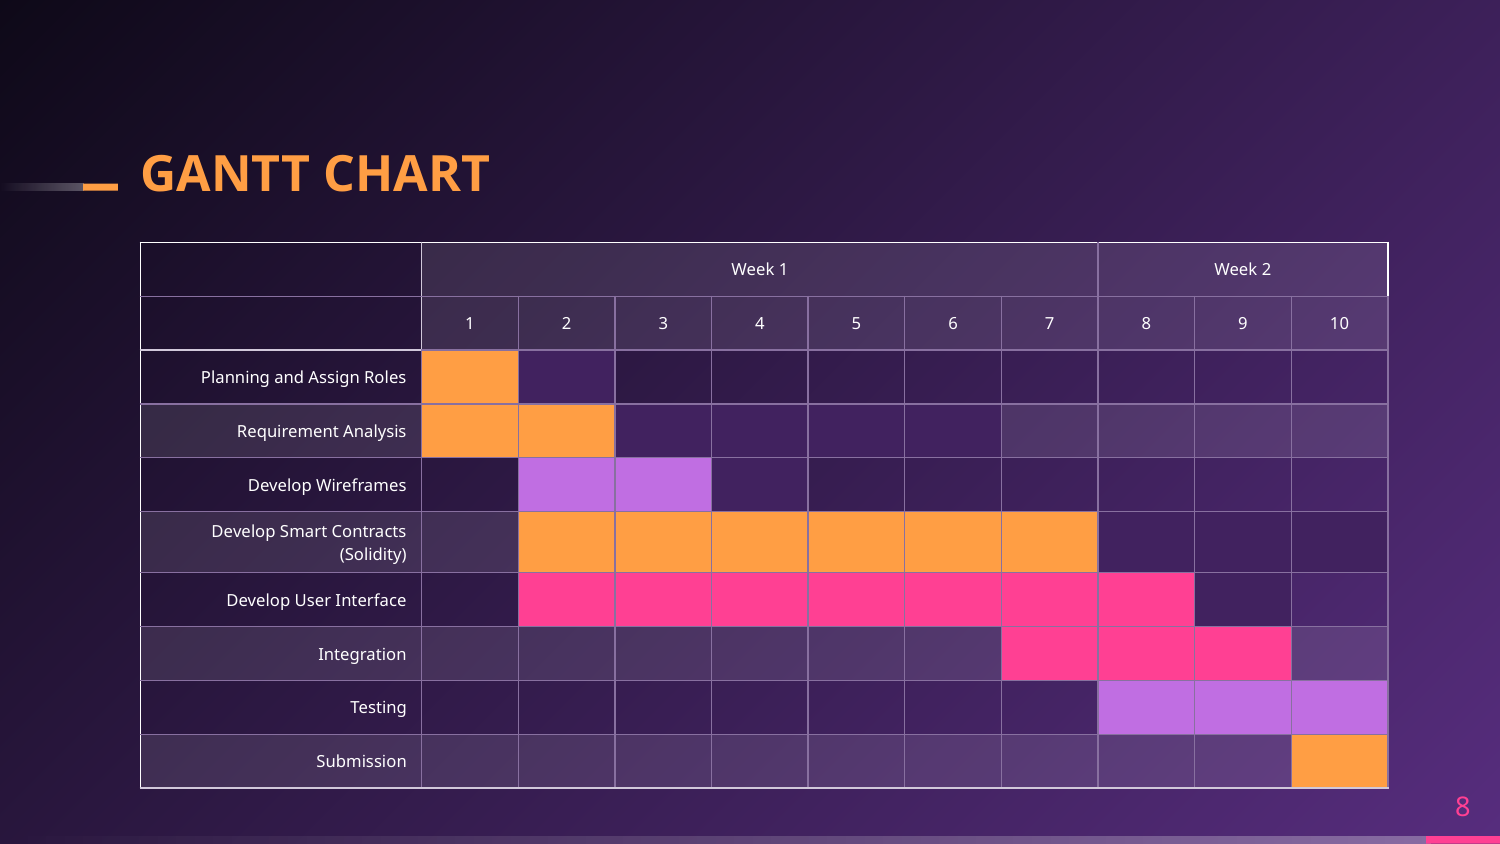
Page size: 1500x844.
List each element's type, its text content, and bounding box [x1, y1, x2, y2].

table_cell [1002, 512, 1097, 572]
table_cell [1002, 735, 1097, 787]
table_cell [905, 627, 1001, 680]
table_cell [809, 351, 904, 403]
title GANTT CHART [140, 137, 1011, 203]
table_cell [1195, 735, 1291, 787]
table_cell [1195, 405, 1291, 457]
table_header Week 1 [422, 243, 1097, 296]
table_cell [1292, 351, 1387, 403]
table_cell [141, 297, 421, 349]
table_cell [712, 351, 807, 403]
table_cell [422, 627, 518, 680]
table_cell 2 [519, 297, 614, 349]
table_cell 4 [712, 297, 807, 349]
table_cell [905, 351, 1001, 403]
table_cell 8 [1099, 297, 1194, 349]
table_cell [712, 458, 807, 511]
table_cell [422, 351, 518, 403]
table_cell Submission [141, 735, 421, 787]
table_cell [422, 681, 518, 734]
table_cell [1292, 627, 1387, 680]
table_cell [809, 458, 904, 511]
table_cell [519, 627, 614, 680]
table_cell 6 [905, 297, 1001, 349]
table_cell [1292, 573, 1387, 626]
table_cell [1292, 735, 1387, 787]
table_cell [1099, 627, 1194, 680]
table_cell [1195, 458, 1291, 511]
table_cell Integration [141, 627, 421, 680]
table_cell [712, 405, 807, 457]
table_cell [1292, 405, 1387, 457]
table_cell [616, 735, 711, 787]
table_cell [712, 627, 807, 680]
table_cell [1002, 627, 1097, 680]
table_cell [1002, 458, 1097, 511]
table_header Week 2 [1099, 243, 1387, 296]
table_cell [519, 512, 614, 572]
table_header [141, 243, 421, 296]
table_cell [519, 573, 614, 626]
table_cell [422, 512, 518, 572]
table_cell Planning and Assign Roles [141, 351, 421, 403]
table_cell [712, 735, 807, 787]
table_cell [616, 573, 711, 626]
table_cell [1099, 573, 1194, 626]
table_cell [1099, 405, 1194, 457]
table_cell [905, 573, 1001, 626]
table_cell [1099, 351, 1194, 403]
table_cell [809, 681, 904, 734]
table_cell [905, 458, 1001, 511]
table_cell [422, 573, 518, 626]
table_cell [1002, 351, 1097, 403]
table_cell [1099, 512, 1194, 572]
table_cell [616, 458, 711, 511]
table_cell [422, 405, 518, 457]
table_cell [809, 405, 904, 457]
table_cell [616, 627, 711, 680]
table_cell [712, 512, 807, 572]
table_cell [616, 351, 711, 403]
table_cell [519, 681, 614, 734]
table_cell 1 [422, 297, 518, 349]
table_cell [1292, 681, 1387, 734]
table_cell [1195, 351, 1291, 403]
table_cell [905, 681, 1001, 734]
table_cell Requirement Analysis [141, 405, 421, 457]
table_cell [1195, 681, 1291, 734]
table_cell [809, 573, 904, 626]
table_cell Develop Smart Contracts (Solidity) [141, 512, 421, 572]
table_cell [1292, 512, 1387, 572]
table_cell [1195, 512, 1291, 572]
slide_number 8 [1426, 779, 1500, 837]
table_cell Develop User Interface [141, 573, 421, 626]
table_cell [809, 627, 904, 680]
table_cell [905, 735, 1001, 787]
table_cell Develop Wireframes [141, 458, 421, 511]
table_cell [616, 405, 711, 457]
table_cell [616, 681, 711, 734]
table_cell [1195, 573, 1291, 626]
table_cell [1002, 681, 1097, 734]
table_cell Testing [141, 681, 421, 734]
table_cell [1195, 627, 1291, 680]
table_cell [1002, 405, 1097, 457]
table_cell 7 [1002, 297, 1097, 349]
table_cell [1002, 573, 1097, 626]
table_cell [1099, 458, 1194, 511]
table_cell 3 [616, 297, 711, 349]
table_cell [712, 573, 807, 626]
table_cell [809, 735, 904, 787]
table_cell [519, 458, 614, 511]
table_cell 5 [809, 297, 904, 349]
table_cell [1292, 458, 1387, 511]
table_cell [905, 405, 1001, 457]
table_cell 9 [1195, 297, 1291, 349]
table_cell [519, 405, 614, 457]
table_cell [809, 512, 904, 572]
table_cell 10 [1292, 297, 1387, 349]
table_cell [905, 512, 1001, 572]
table_cell [422, 735, 518, 787]
table_cell [616, 512, 711, 572]
table_cell [1099, 681, 1194, 734]
table_cell [519, 735, 614, 787]
table_cell [712, 681, 807, 734]
table_cell [1099, 735, 1194, 787]
table_cell [519, 351, 614, 403]
table_cell [422, 458, 518, 511]
